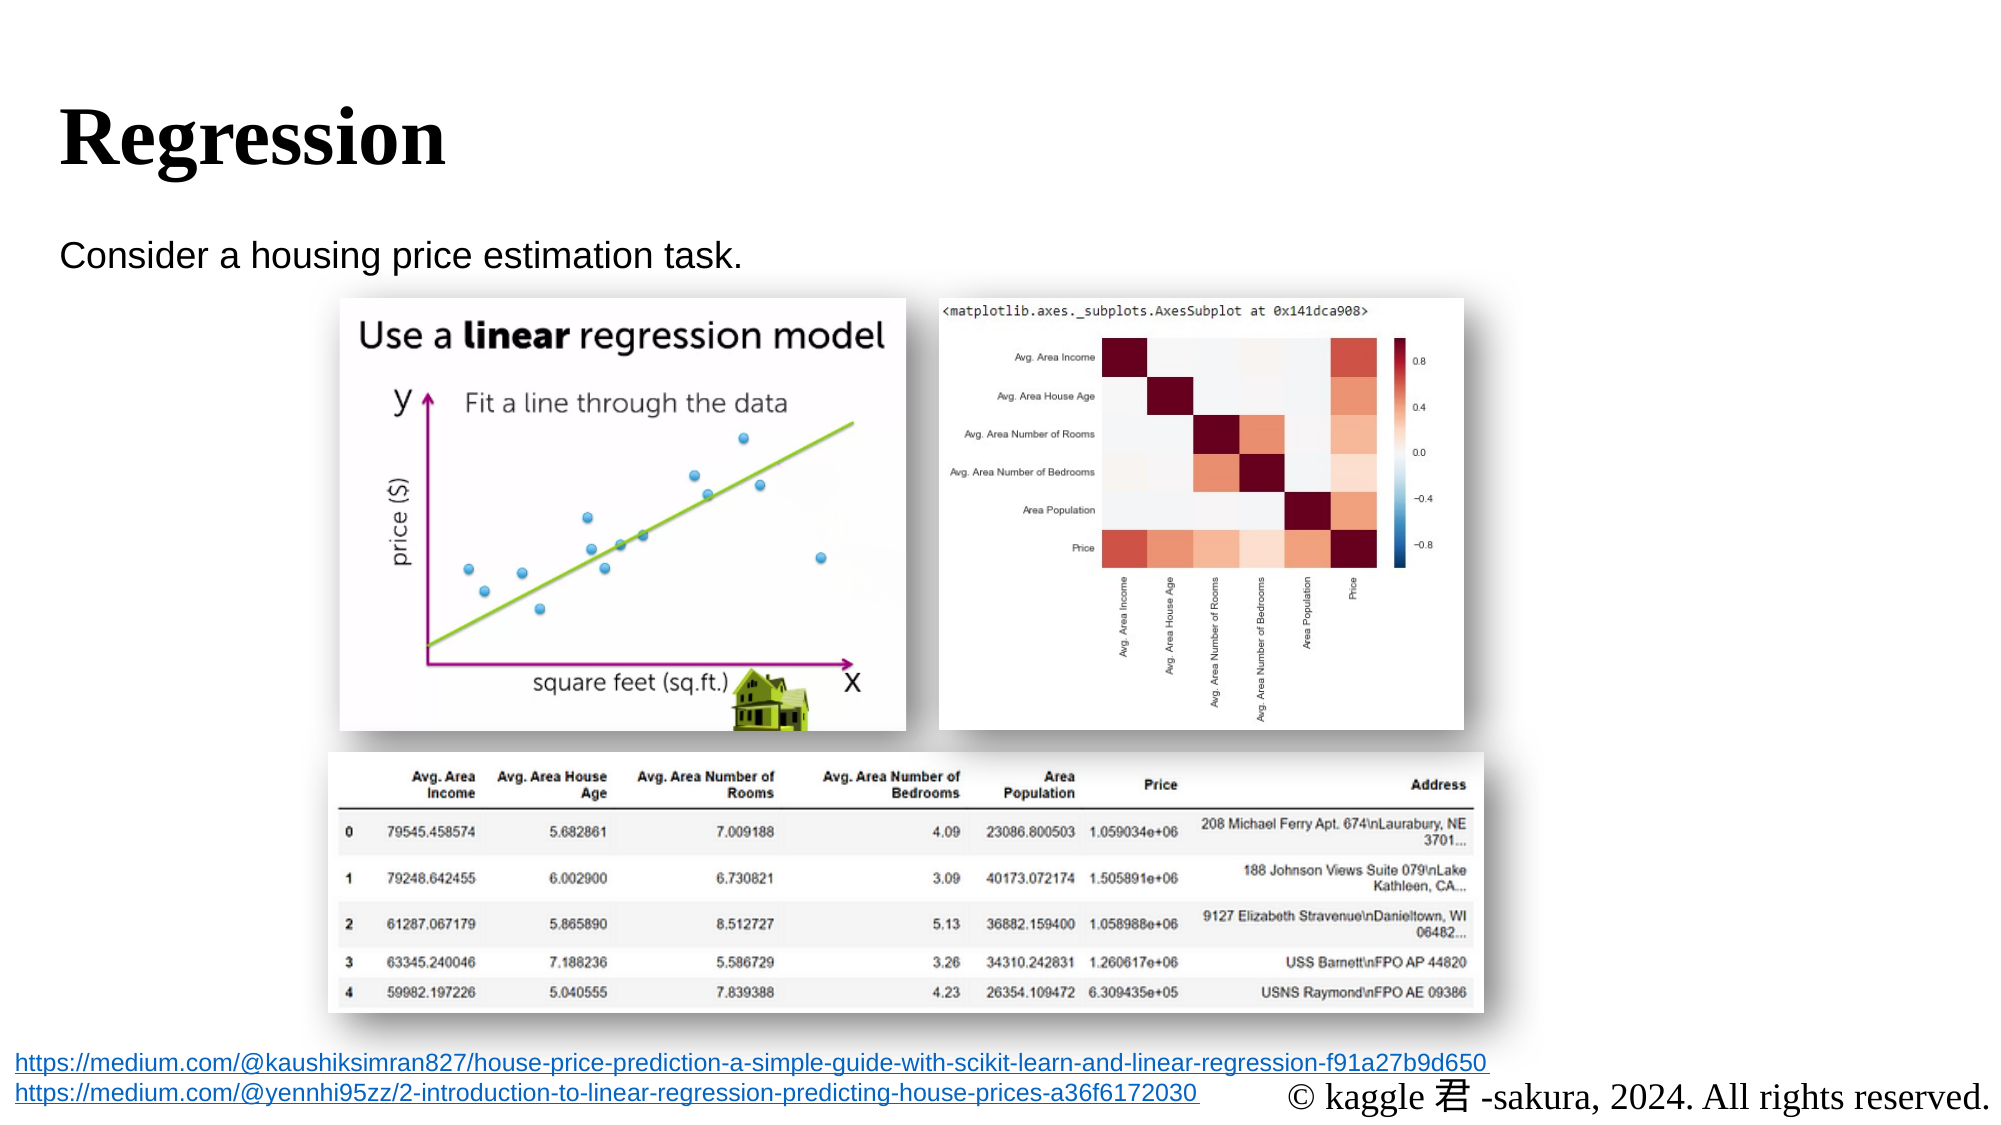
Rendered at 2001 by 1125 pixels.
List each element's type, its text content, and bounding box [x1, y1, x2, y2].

text_box Regression [44, 73, 1028, 189]
picture [939, 298, 1464, 730]
text_box © kaggle君-sakura, 2024. All rights reserved. [1272, 1064, 2000, 1125]
picture [339, 298, 907, 731]
text_box Consider a housing price estimation task. [44, 223, 836, 284]
picture [328, 752, 1484, 1013]
text_box https://medium.com/@kaushiksimran827/house-price-prediction-a-simple-guide-with-scikit-learn-and-linear-regression-f91a27b9d650 https://medium.com/@yennhi95zz/2-introduction-to-linear-regression-predicting-house-prices-a36f6172030 [0, 1039, 1632, 1125]
